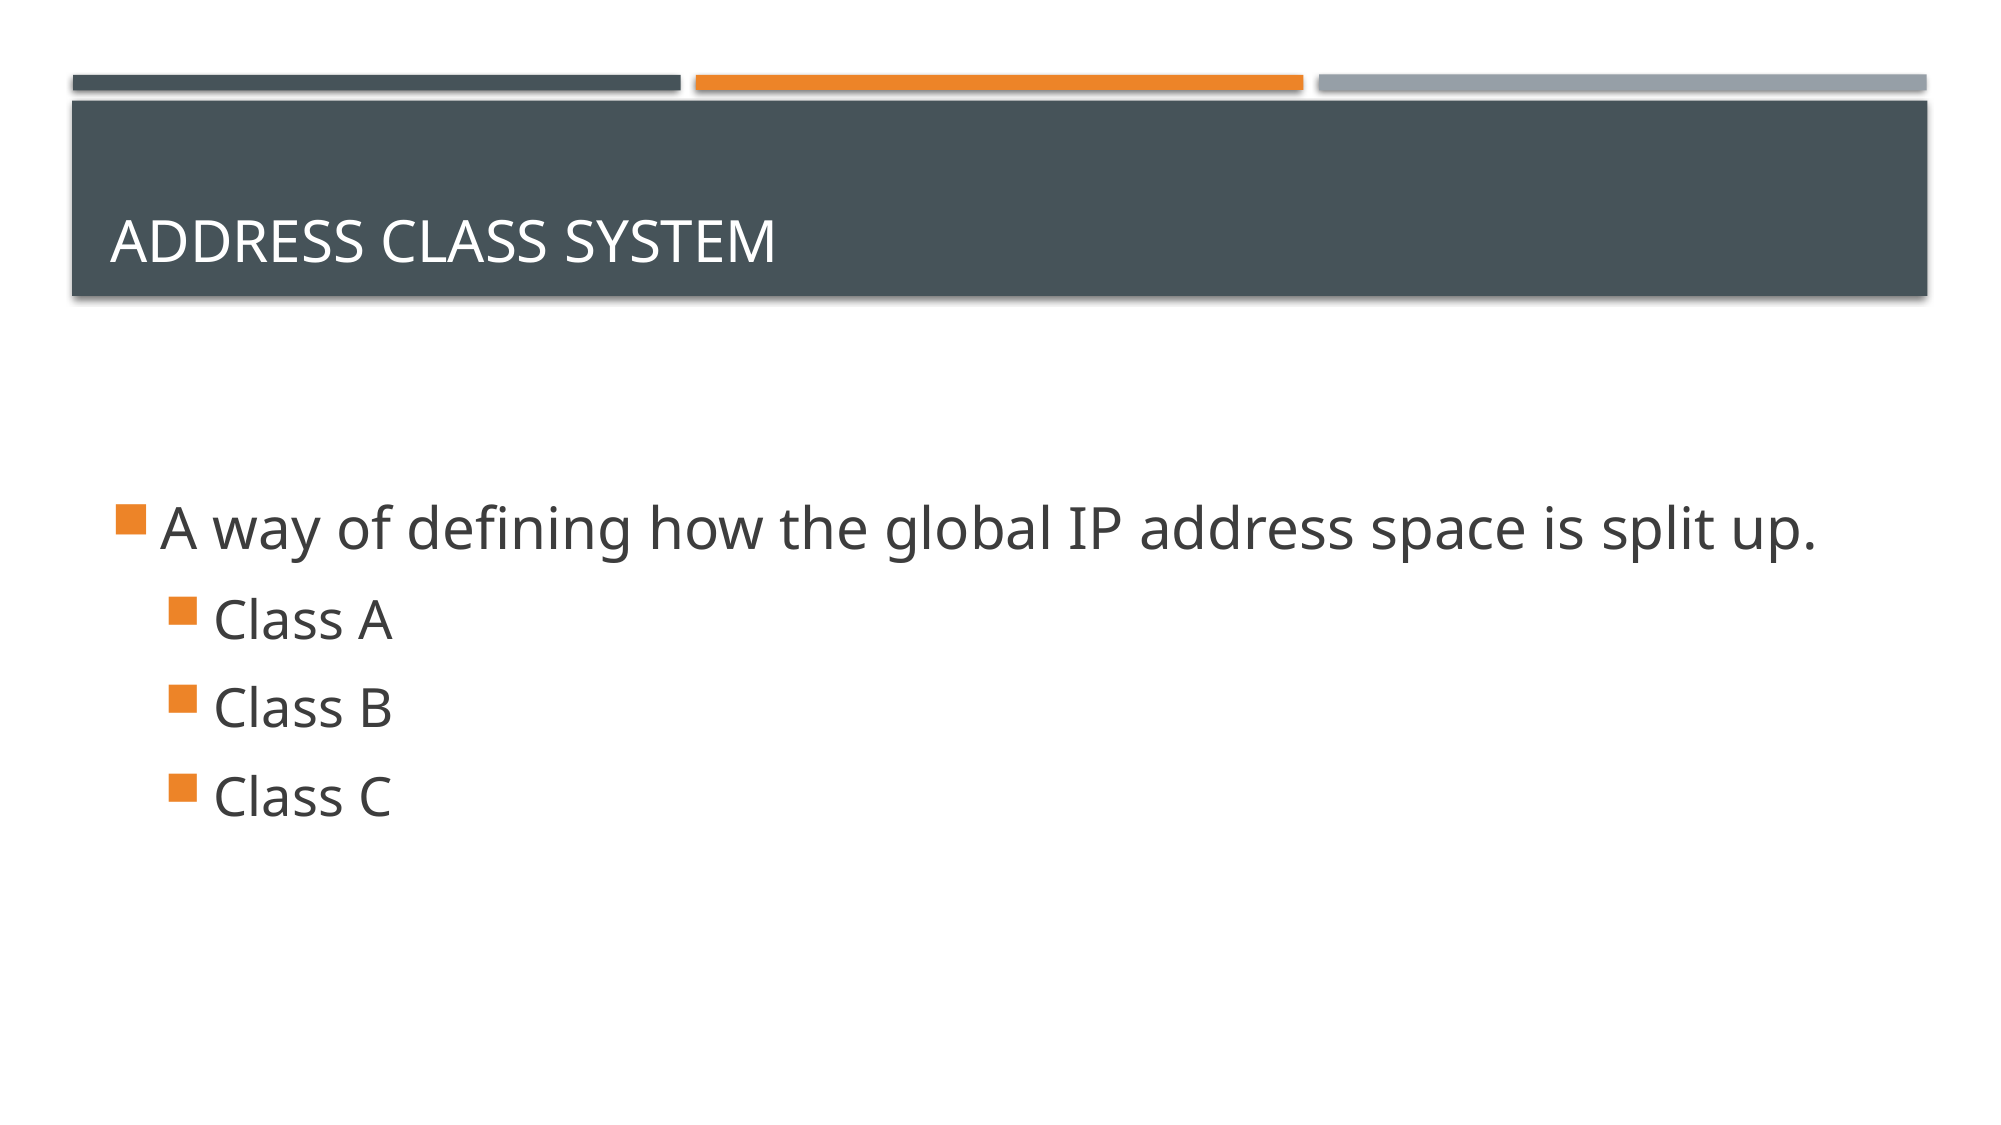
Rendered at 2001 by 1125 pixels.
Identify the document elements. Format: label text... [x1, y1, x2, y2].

title Address class system [95, 115, 1905, 282]
list A way of defining how the global IP address space is split up. Class A Class B Class C [95, 357, 1905, 962]
